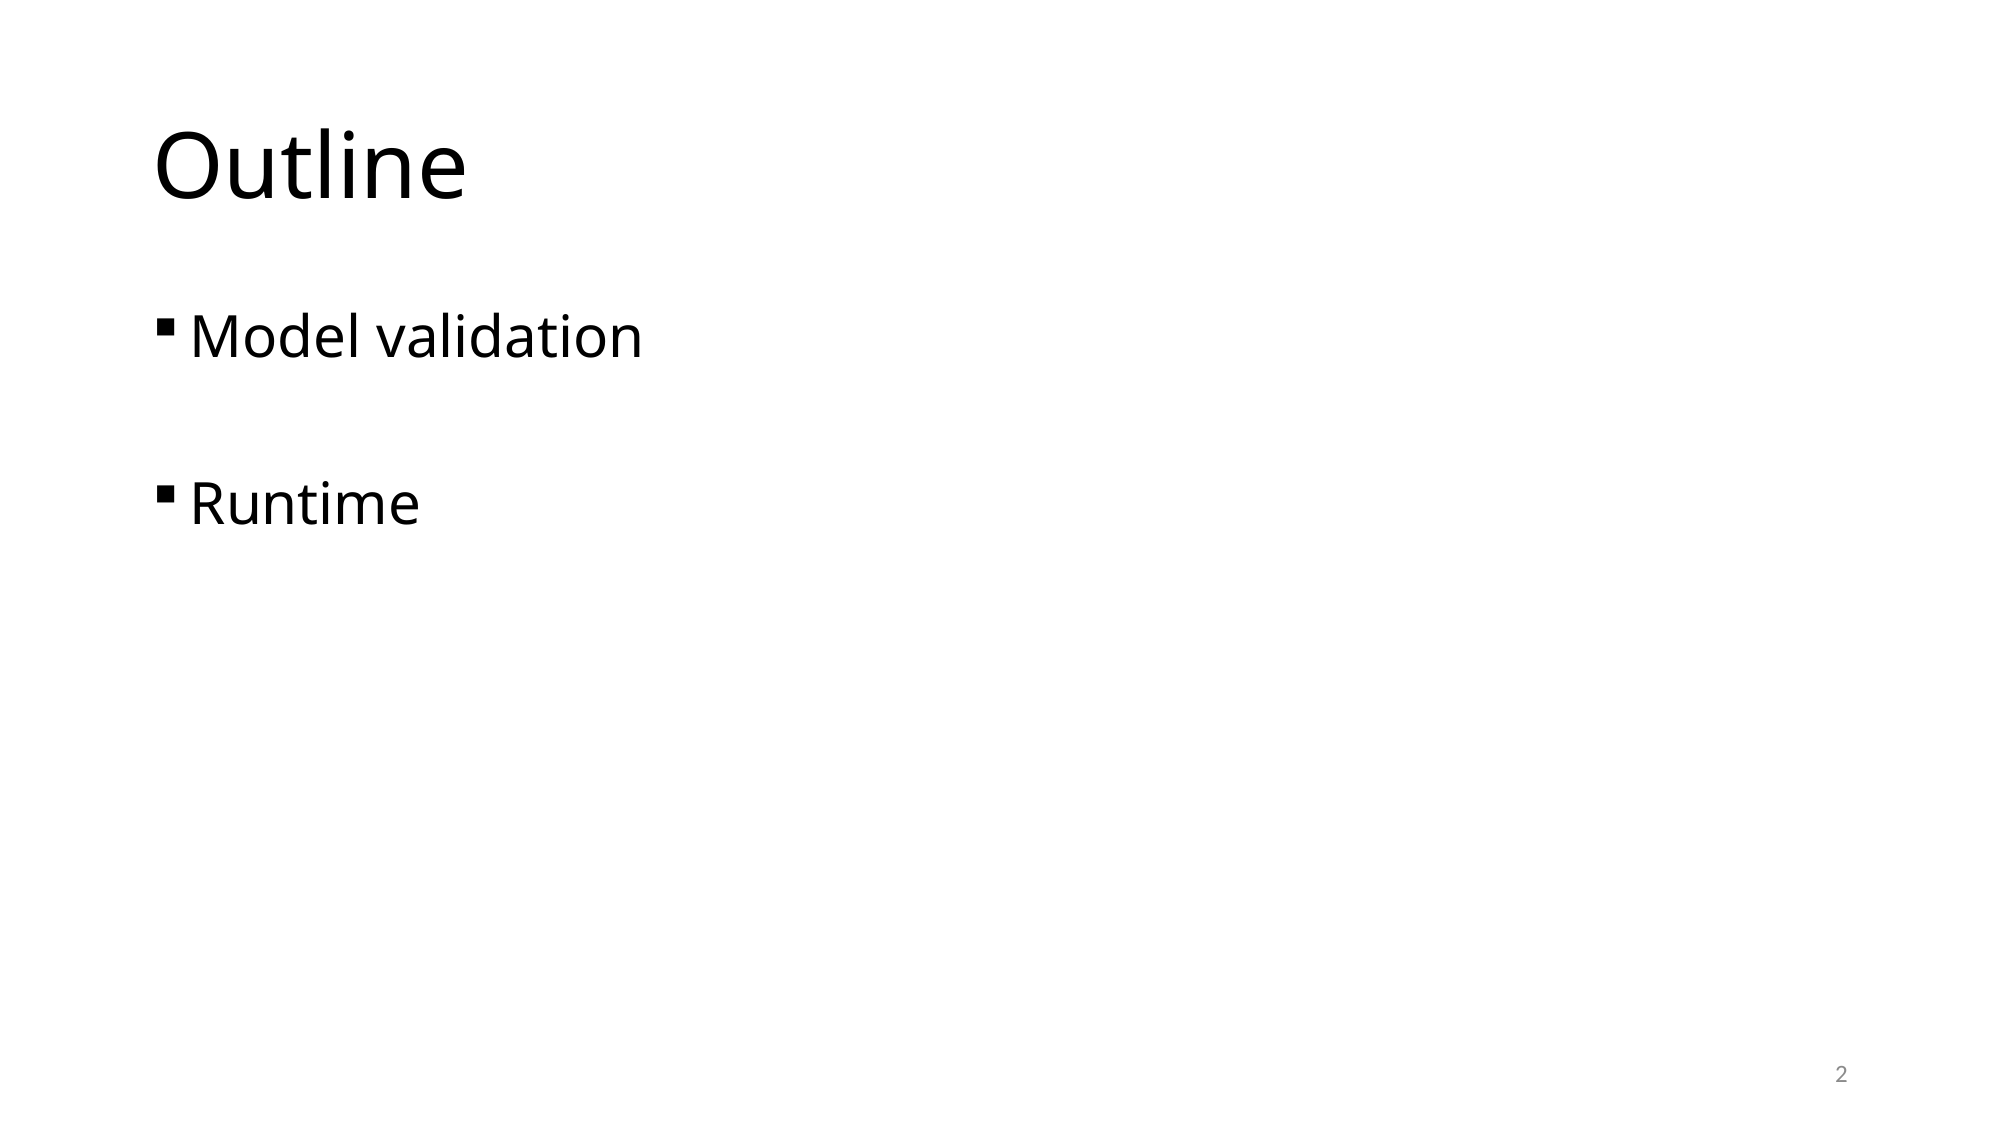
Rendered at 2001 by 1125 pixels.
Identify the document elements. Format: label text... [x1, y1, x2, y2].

slide_number 2 [1412, 1042, 1863, 1103]
text_box Outline [137, 59, 1863, 278]
text_box Model validation Runtime [137, 299, 1863, 1014]
